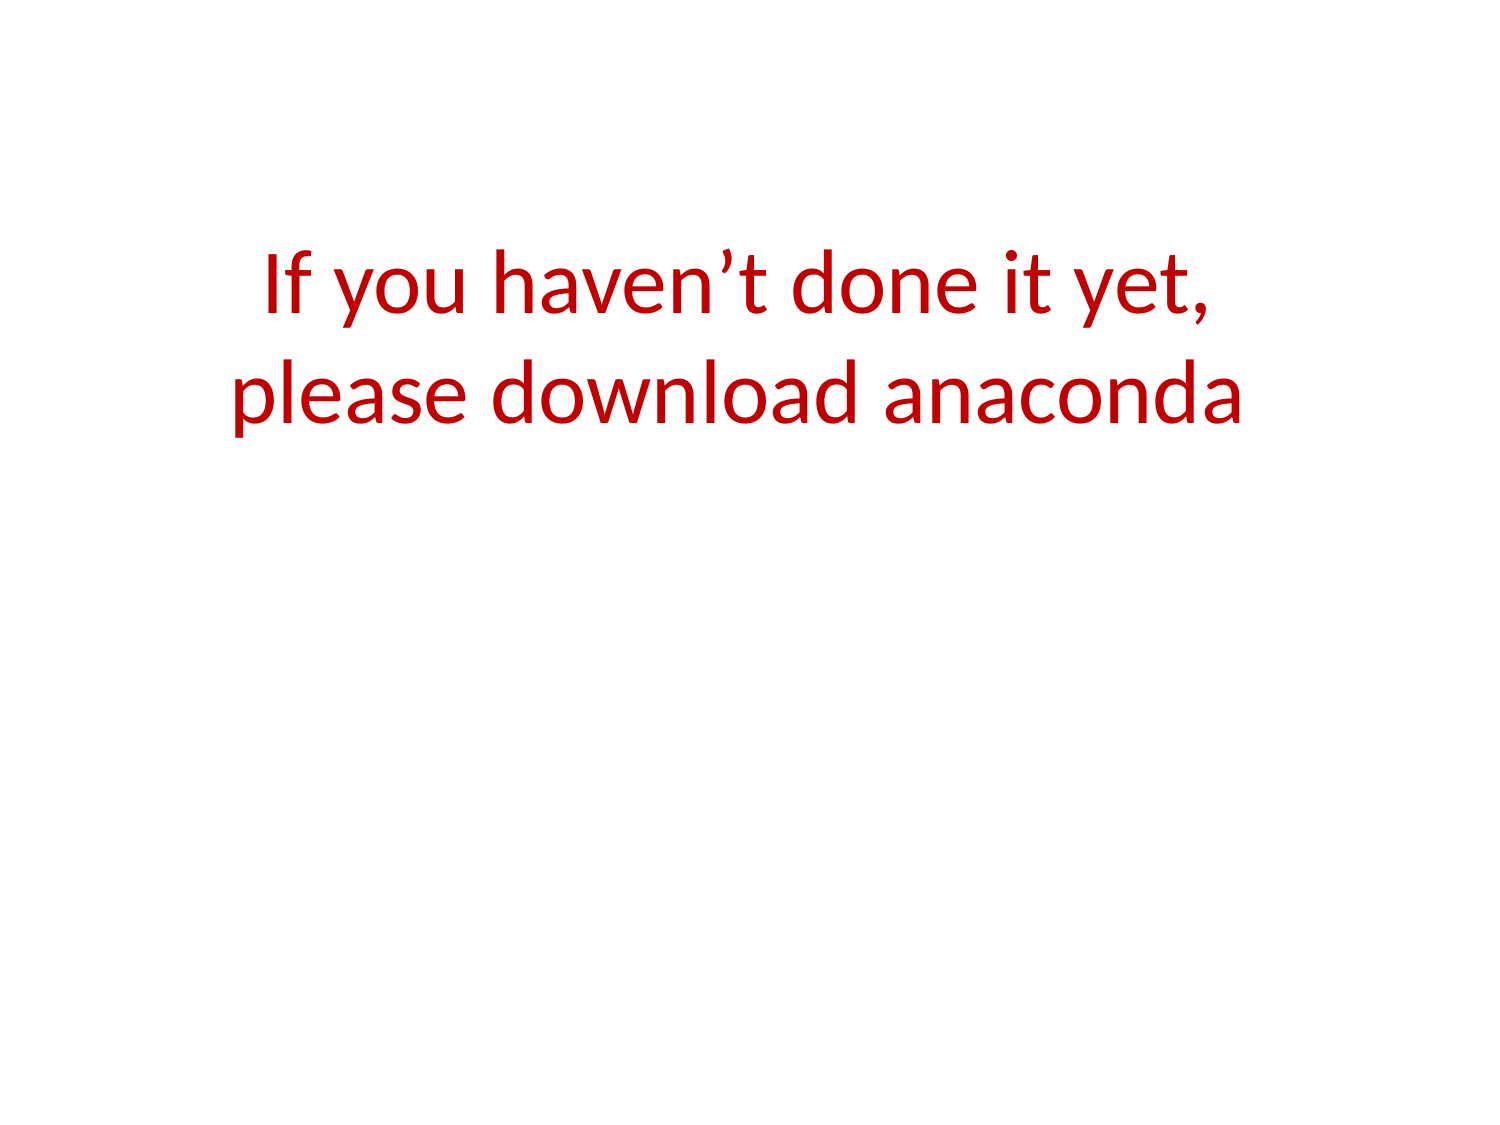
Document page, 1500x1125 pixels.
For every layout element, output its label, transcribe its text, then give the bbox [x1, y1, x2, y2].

text_box If you haven’t done it yet, please download anaconda [184, 214, 1292, 450]
